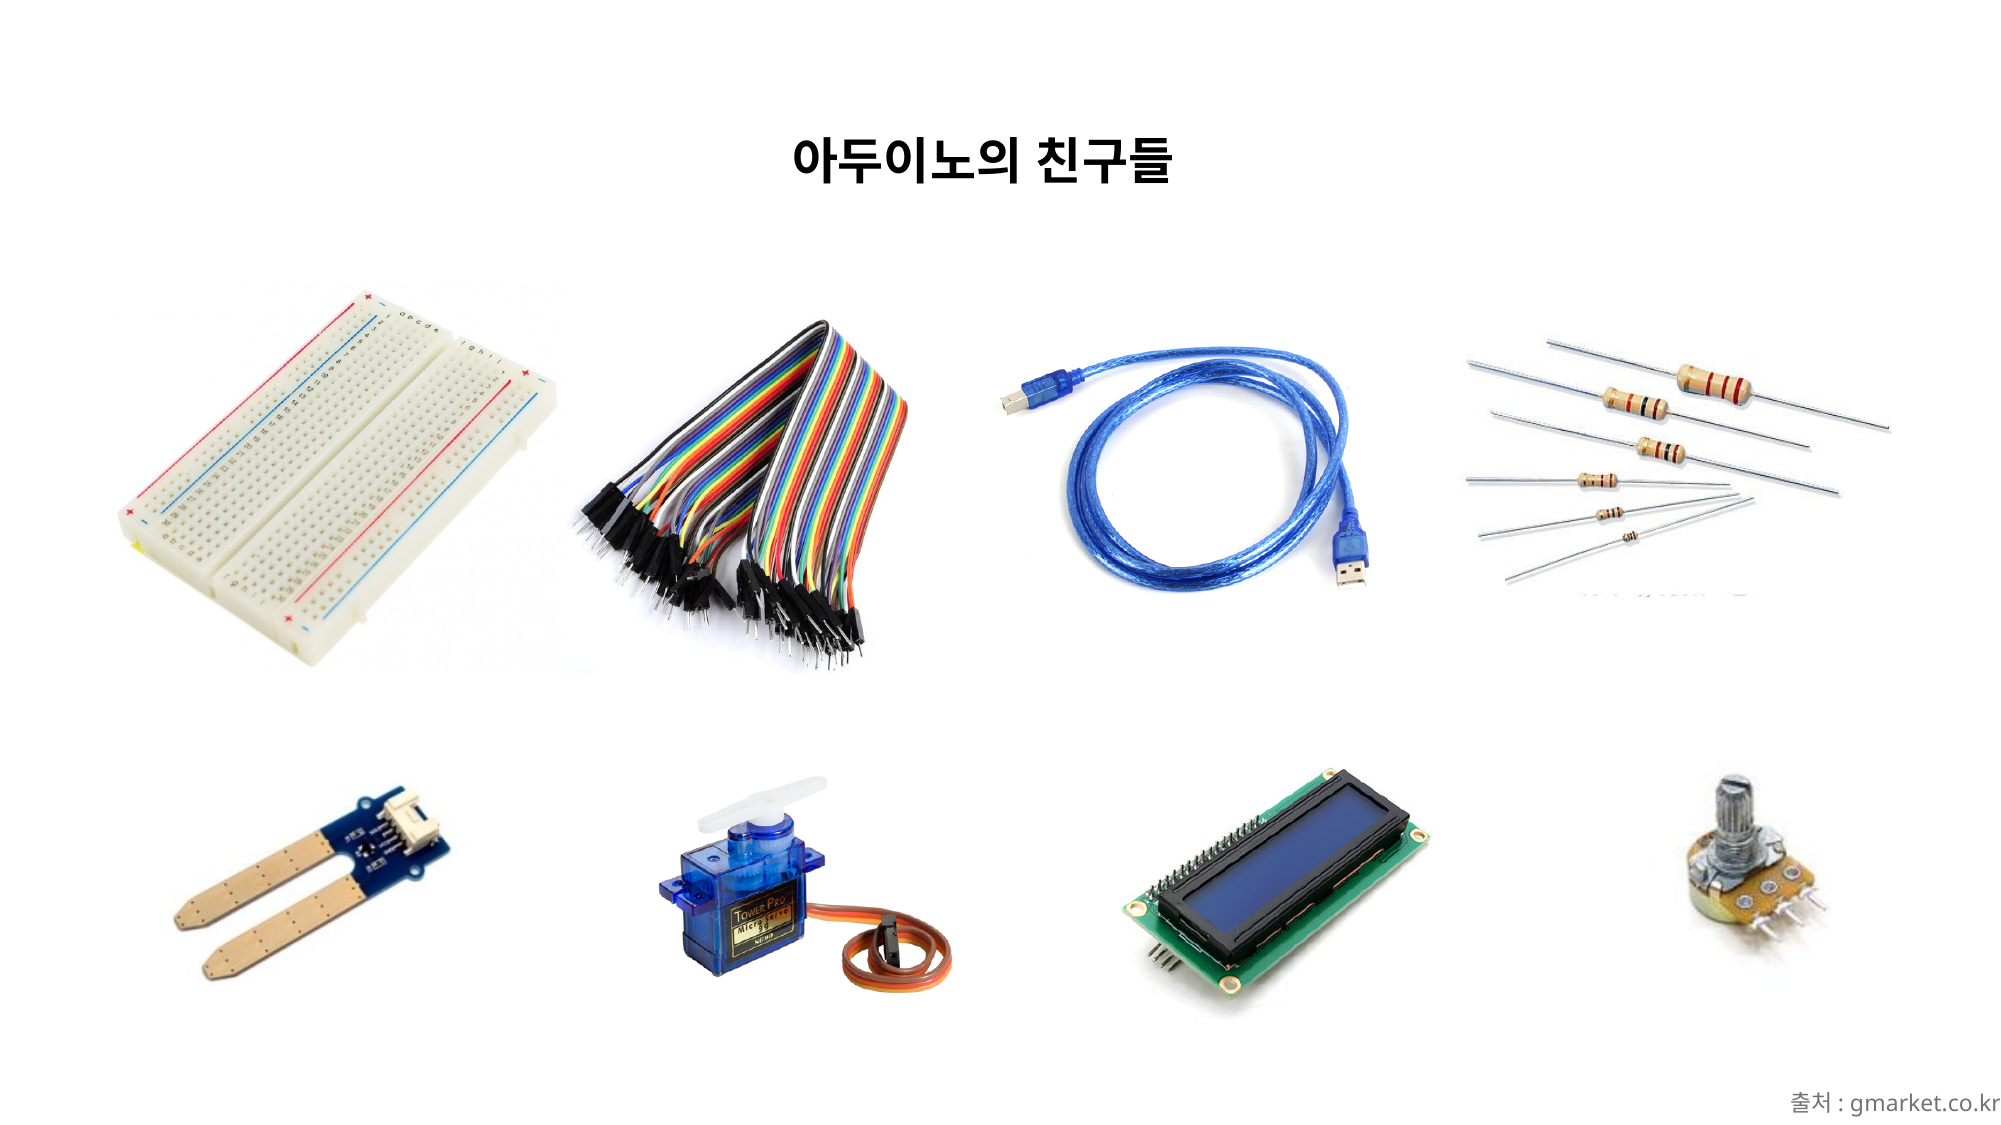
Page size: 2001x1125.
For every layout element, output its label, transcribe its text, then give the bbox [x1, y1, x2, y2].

picture [963, 291, 1441, 650]
text_box 출처: gmarket.co.kr [1775, 1081, 2000, 1124]
picture [1105, 715, 1441, 1051]
picture [1458, 324, 1896, 604]
picture [111, 252, 928, 1039]
picture [590, 727, 1019, 1039]
text_box 아두이노의 친구들 [777, 122, 1189, 197]
picture [1562, 677, 1916, 1030]
